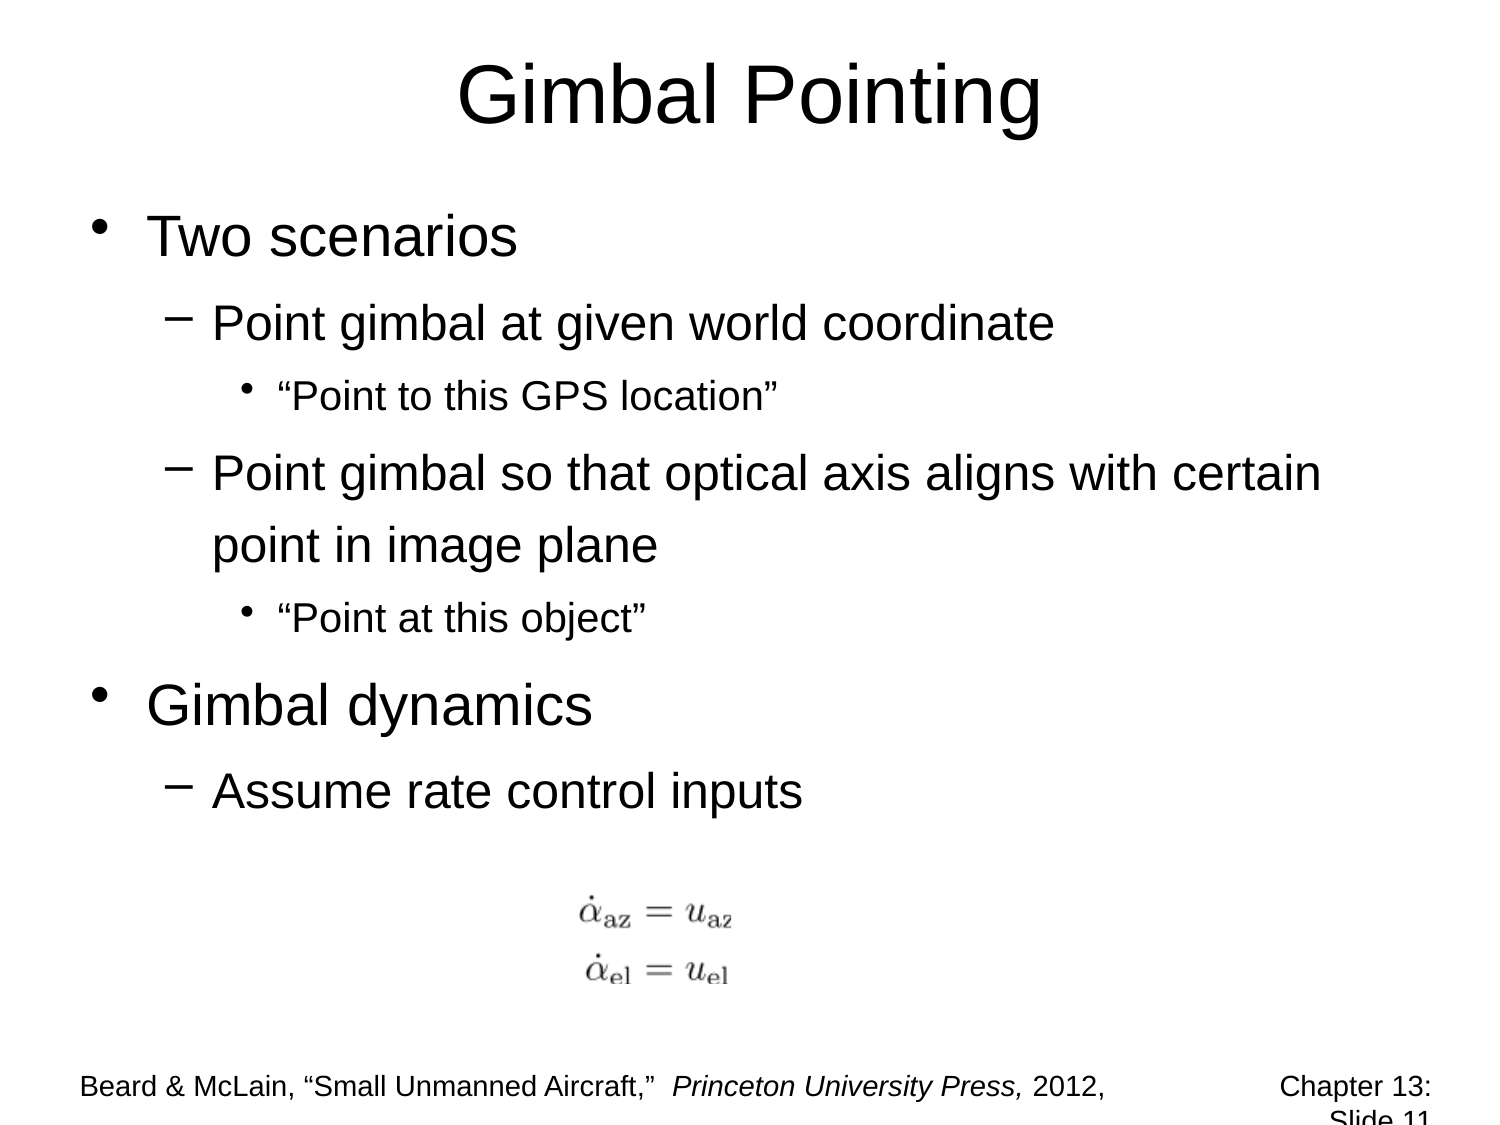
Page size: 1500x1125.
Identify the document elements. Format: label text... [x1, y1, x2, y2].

title Gimbal Pointing [74, 34, 1426, 147]
picture [578, 894, 732, 985]
list Two scenarios Point gimbal at given world coordinate “Point to this GPS location” Point gimbal so that optical axis aligns with certain point in image plane “Point at this object” Gimbal dynamics Assume rate control inputs [74, 176, 1426, 1090]
